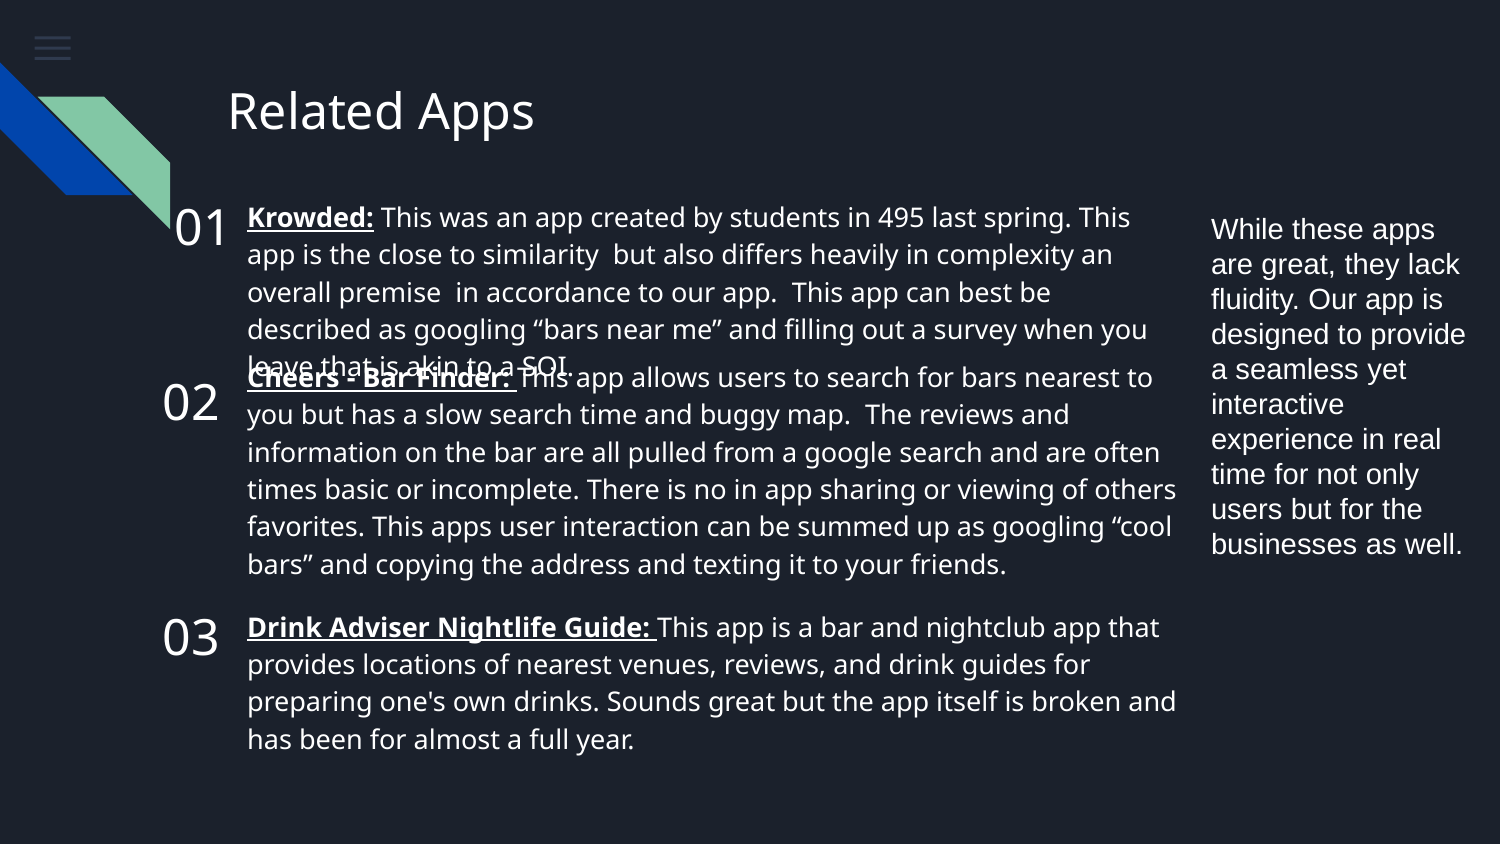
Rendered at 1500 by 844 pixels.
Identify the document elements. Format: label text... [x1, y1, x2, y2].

text_box 01 [159, 180, 232, 314]
text_box 03 [147, 590, 232, 723]
list Drink Adviser Nightlife Guide: This app is a bar and nightclub app that provides locations of nearest venues, reviews, and drink guides for preparing one's own drinks. Sounds great but the app itself is broken and has been for almost a full year. [232, 590, 1197, 723]
text_box 02 [147, 355, 268, 489]
list Krowded: This was an app created by students in 495 last spring. This app is the close to similarity but also differs heavily in complexity an overall premise in accordance to our app. This app can best be described as googling “bars near me” and filling out a survey when you leave that is akin to a SOI. [232, 180, 1181, 314]
title Related Apps [212, 64, 1368, 154]
list Cheers - Bar Finder: This app allows users to search for bars nearest to you but has a slow search time and buggy map. The reviews and information on the bar are all pulled from a google search and are often times basic or incomplete. There is no in app sharing or viewing of others favorites. This apps user interaction can be summed up as googling “cool bars” and copying the address and texting it to your friends. [232, 340, 1196, 474]
text_box While these apps are great, they lack fluidity. Our app is designed to provide a seamless yet interactive experience in real time for not only users but for the businesses as well. [1196, 195, 1482, 695]
